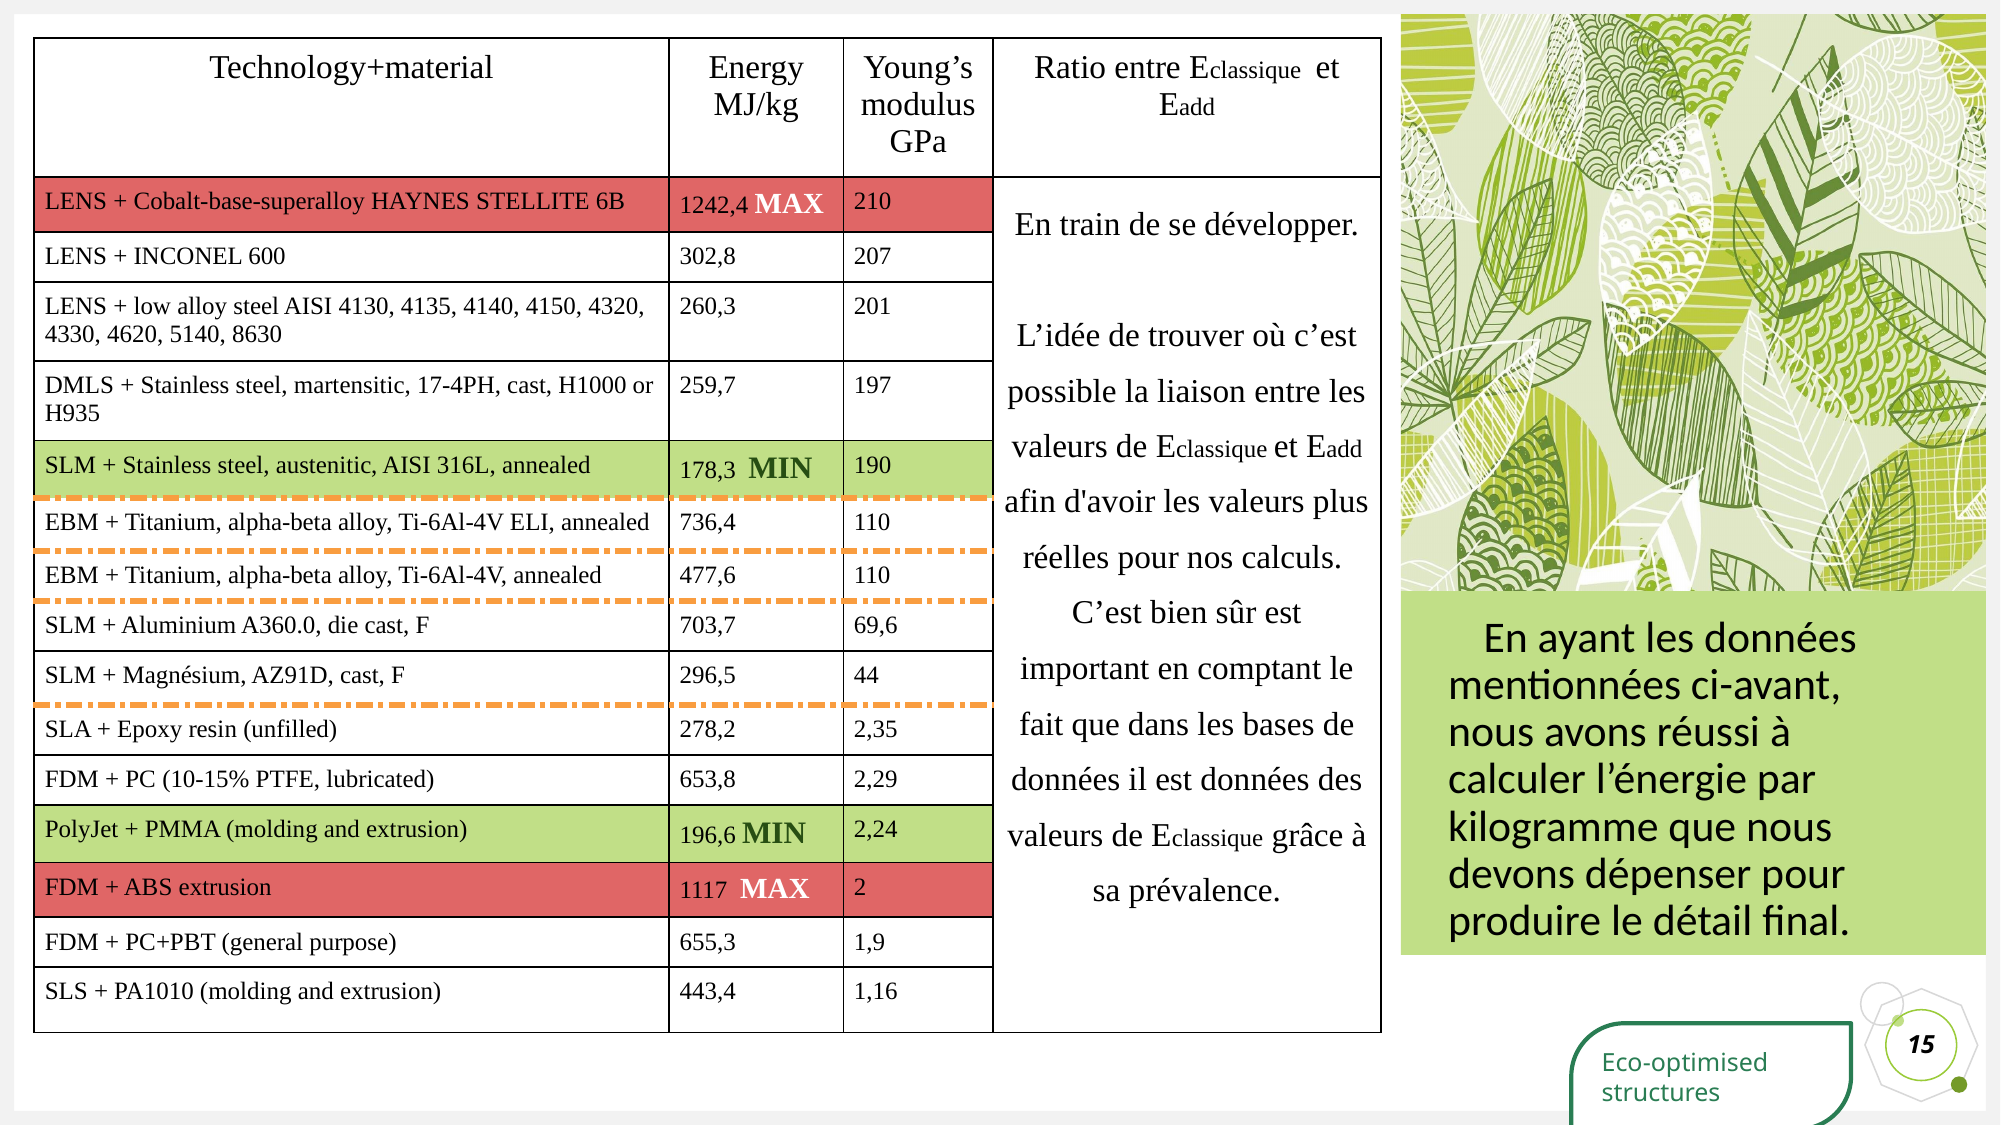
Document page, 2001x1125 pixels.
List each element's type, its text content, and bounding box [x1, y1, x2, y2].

table_cell SLM + Stainless steel, austenitic, AISI 316L, annealed [35, 441, 668, 498]
table_cell 110 [844, 551, 992, 601]
table_cell 2 [844, 863, 992, 916]
table_header Technology+material [35, 39, 668, 176]
table_cell 302,8 [670, 233, 843, 281]
table_cell 2,29 [844, 756, 992, 804]
table_cell 477,6 [670, 551, 843, 601]
table_cell PolyJet + PMMA (molding and extrusion) [35, 806, 668, 862]
table_cell SLA + Epoxy resin (unfilled) [35, 705, 668, 754]
table_cell 69,6 [844, 601, 992, 650]
table_header Young’s modulus GPa [844, 39, 992, 176]
table_cell EBM + Titanium, alpha-beta alloy, Ti-6Al-4V, annealed [35, 551, 668, 601]
table_cell 178,3 MIN [670, 441, 843, 498]
table_cell 1,9 [844, 918, 992, 966]
table_cell SLS + PA1010 (molding and extrusion) [35, 968, 668, 1032]
table_cell LENS + low alloy steel AISI 4130, 4135, 4140, 4150, 4320, 4330, 4620, 5140, 8630 [35, 283, 668, 360]
table_cell 190 [844, 441, 992, 498]
table_cell 736,4 [670, 498, 843, 551]
table_cell 296,5 [670, 652, 843, 705]
text_box Eco-optimised structures [1571, 1023, 1852, 1125]
table_cell 201 [844, 283, 992, 360]
table_cell 197 [844, 362, 992, 440]
table_cell 703,7 [670, 601, 843, 650]
table_cell 2,35 [844, 705, 992, 754]
table_cell FDM + PC+PBT (general purpose) [35, 918, 668, 966]
table_cell 110 [844, 498, 992, 551]
table_cell SLM + Magnésium, AZ91D, cast, F [35, 652, 668, 705]
table_cell En train de se développer. L’idée de trouver où c’est possible la liaison entre les valeurs de Eclassique et Eadd afin d'avoir les valeurs plus réelles pour nos calculs. C’est bien sûr est important en comptant le fait que dans les bases de données il est données des valeurs de Eclassique grâce à sa prévalence. [994, 178, 1380, 1032]
table_cell FDM + ABS extrusion [35, 863, 668, 916]
table_cell 1242,4 MAX [670, 178, 843, 231]
table_cell EBM + Titanium, alpha-beta alloy, Ti-6Al-4V ELI, annealed [35, 498, 668, 551]
table_cell 2,24 [844, 806, 992, 862]
table_cell 260,3 [670, 283, 843, 360]
table_cell DMLS + Stainless steel, martensitic, 17-4PH, cast, H1000 or H935 [35, 362, 668, 440]
table_cell 196,6 MIN [670, 806, 843, 862]
table_header Energy MJ/kg [670, 39, 843, 176]
table_cell 44 [844, 652, 992, 705]
table_cell 1117 MAX [670, 863, 843, 916]
table_cell 653,8 [670, 756, 843, 804]
table_cell 207 [844, 233, 992, 281]
subtitle En ayant les données mentionnées ci-avant, nous avons réussi à calculer l’énergie par kilogramme que nous devons dépenser pour produire le détail final. [1400, 599, 1986, 955]
table_cell 259,7 [670, 362, 843, 440]
table_header Ratio entre Eclassique et Eadd [994, 39, 1380, 176]
table_cell SLM + Aluminium A360.0, die cast, F [35, 601, 668, 650]
table_cell LENS + Cobalt-base-superalloy HAYNES STELLITE 6B [35, 178, 668, 231]
picture [1400, 13, 1987, 592]
table_cell 443,4 [670, 968, 843, 1032]
table_cell LENS + INCONEL 600 [35, 233, 668, 281]
table_cell 655,3 [670, 918, 843, 966]
table_cell 1,16 [844, 968, 992, 1032]
table_cell FDM + PC (10-15% PTFE, lubricated) [35, 756, 668, 804]
table_cell 278,2 [670, 705, 843, 754]
slide_number ‹#› [1885, 1008, 1958, 1082]
table_cell 210 [844, 178, 992, 231]
